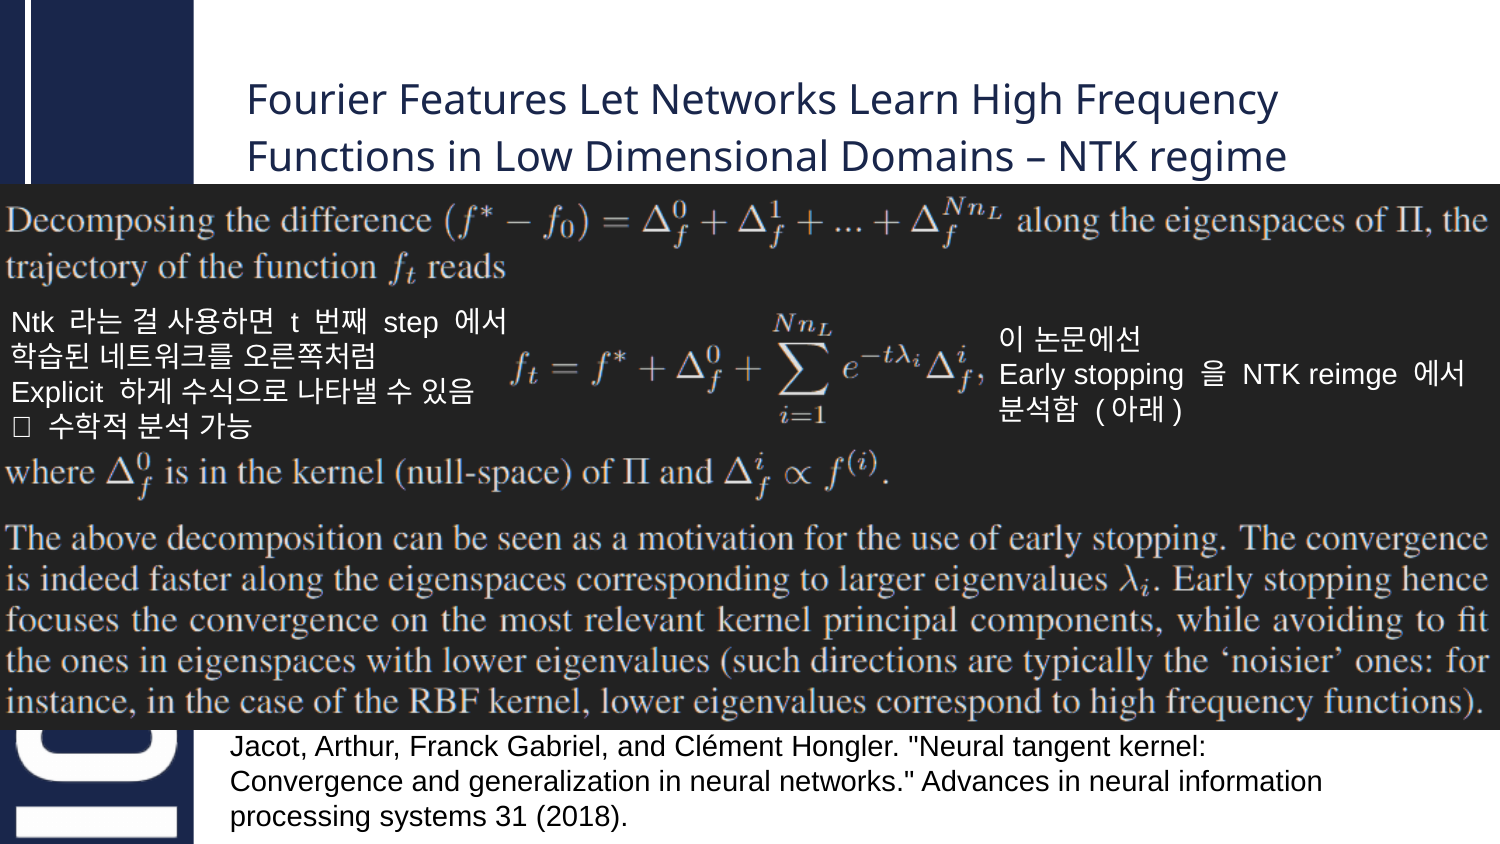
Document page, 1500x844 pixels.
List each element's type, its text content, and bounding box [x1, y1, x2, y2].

text_box Fourier Features Let Networks Learn High Frequency Functions in Low Dimensional Domains – NTK regime [231, 50, 1472, 183]
text_box [0, 0, 23, 183]
text_box Jacot, Arthur, Franck Gabriel, and Clément Hongler. "Neural tangent kernel: Convergence and generalization in neural networks." Advances in neural information processing systems 31 (2018). [215, 738, 1399, 840]
picture [0, 184, 1500, 844]
text_box [31, 0, 194, 183]
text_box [7, 590, 1493, 703]
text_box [596, 708, 1471, 733]
